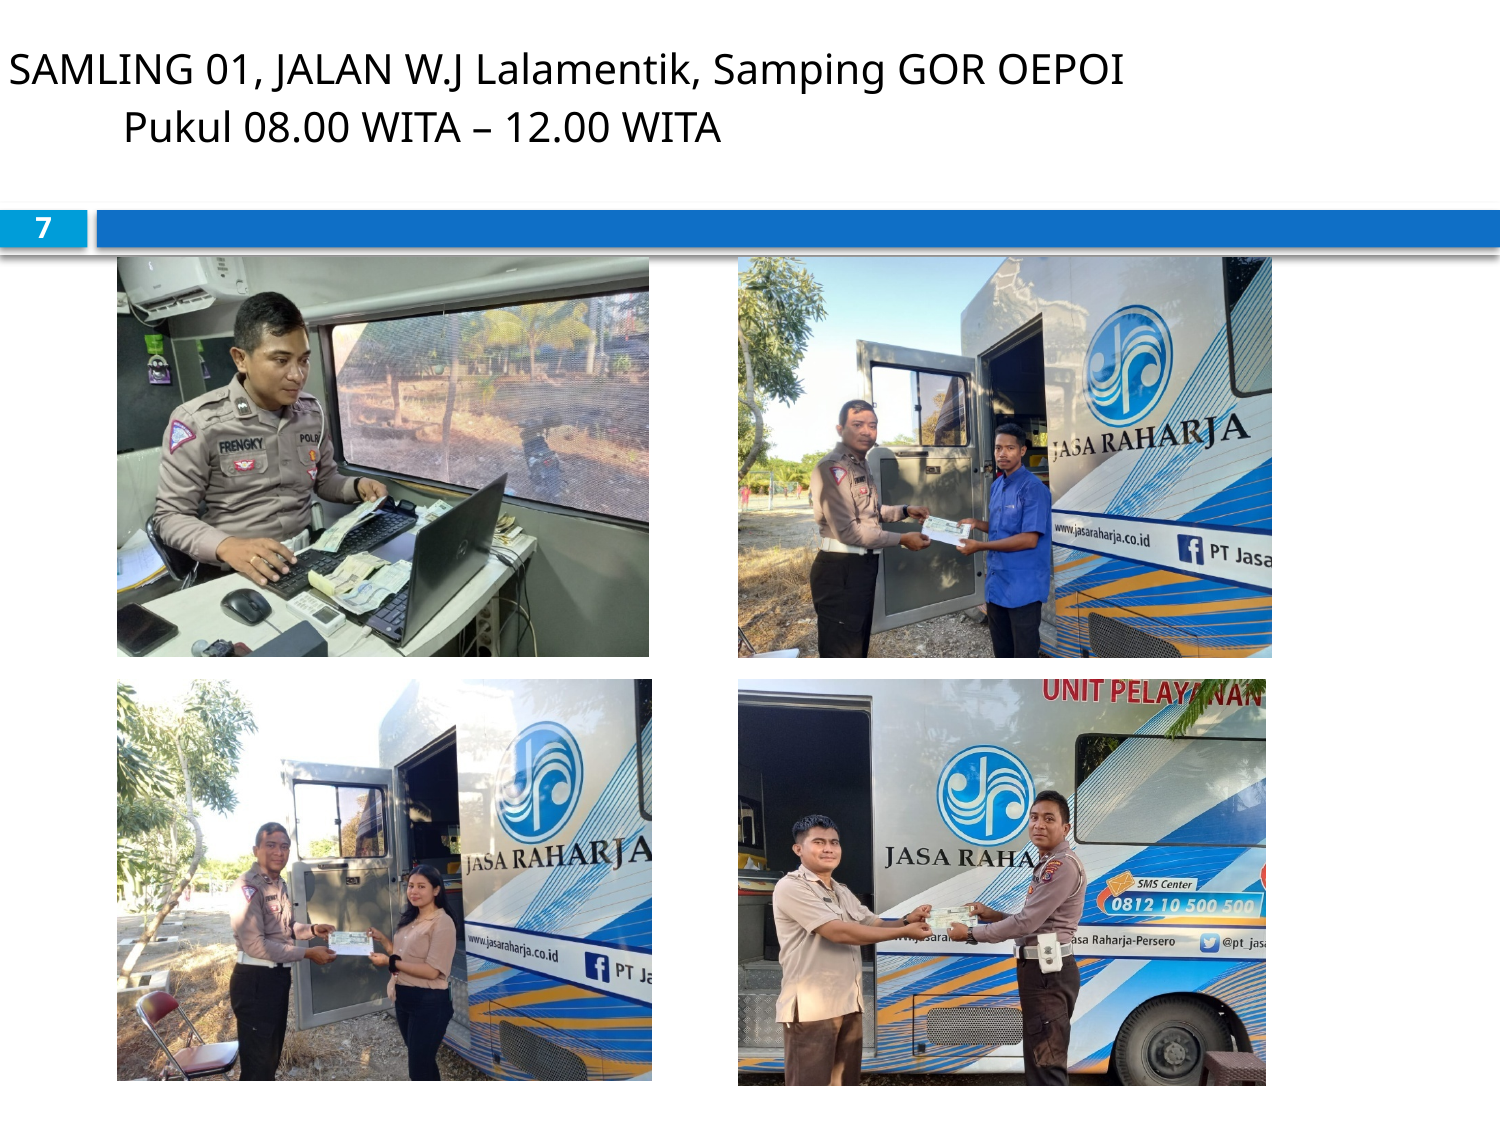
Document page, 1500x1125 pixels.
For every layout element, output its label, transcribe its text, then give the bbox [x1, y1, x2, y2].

slide_number 7 [0, 208, 88, 249]
text_box SAMLING 01, JALAN W.J Lalamentik, Samping GOR OEPOI [0, 35, 1140, 100]
picture [116, 679, 652, 1081]
text_box Pukul 08.00 WITA – 12.00 WITA [108, 93, 737, 159]
picture [737, 257, 1272, 658]
picture [737, 679, 1266, 1087]
picture [116, 257, 649, 657]
